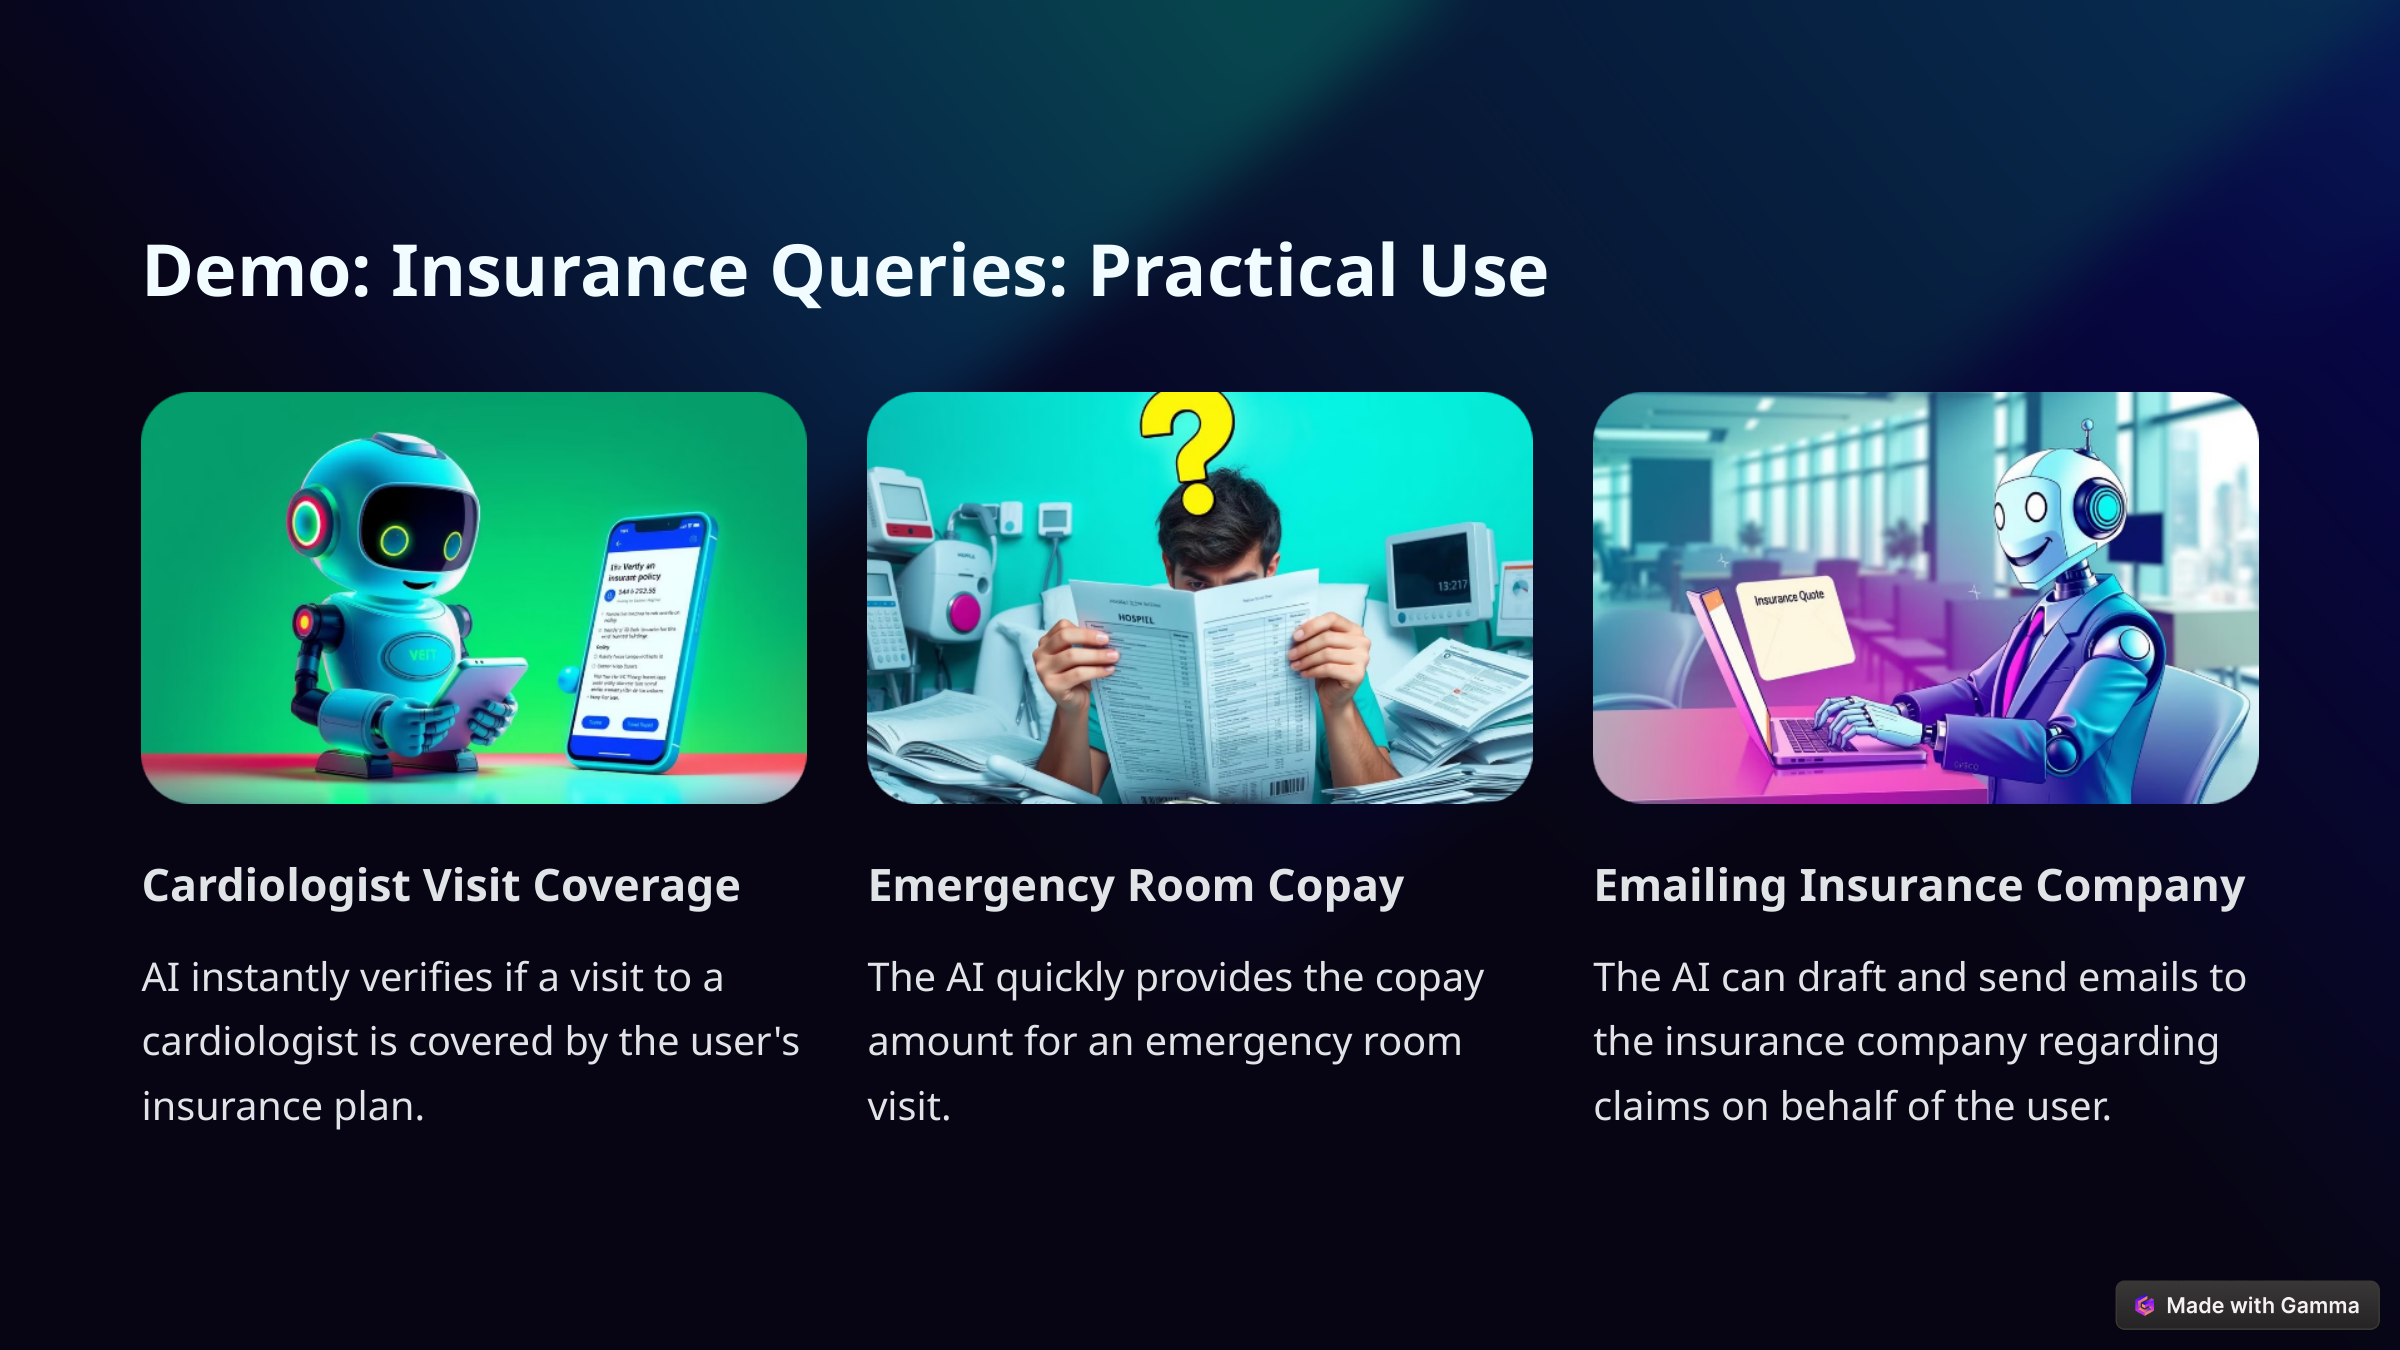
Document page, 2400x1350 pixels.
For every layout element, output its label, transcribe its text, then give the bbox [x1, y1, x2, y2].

picture [867, 392, 1533, 804]
picture [1593, 392, 2259, 804]
text_box The AI quickly provides the copay amount for an emergency room visit. [867, 934, 1533, 1064]
text_box Cardiologist Visit Coverage [141, 853, 721, 911]
picture [141, 392, 807, 804]
text_box The AI can draft and send emails to the insurance company regarding claims on behalf of the user. [1593, 934, 2259, 1129]
text_box Emergency Room Copay [867, 853, 1379, 911]
picture [2119, 790, 2125, 802]
text_box Emailing Insurance Company [1593, 853, 2208, 911]
text_box Demo: Insurance Queries: Practical Use [141, 221, 1467, 312]
text_box AI instantly verifies if a visit to a cardiologist is covered by the user's insurance plan. [141, 934, 807, 1129]
picture [2106, 1271, 2389, 1339]
